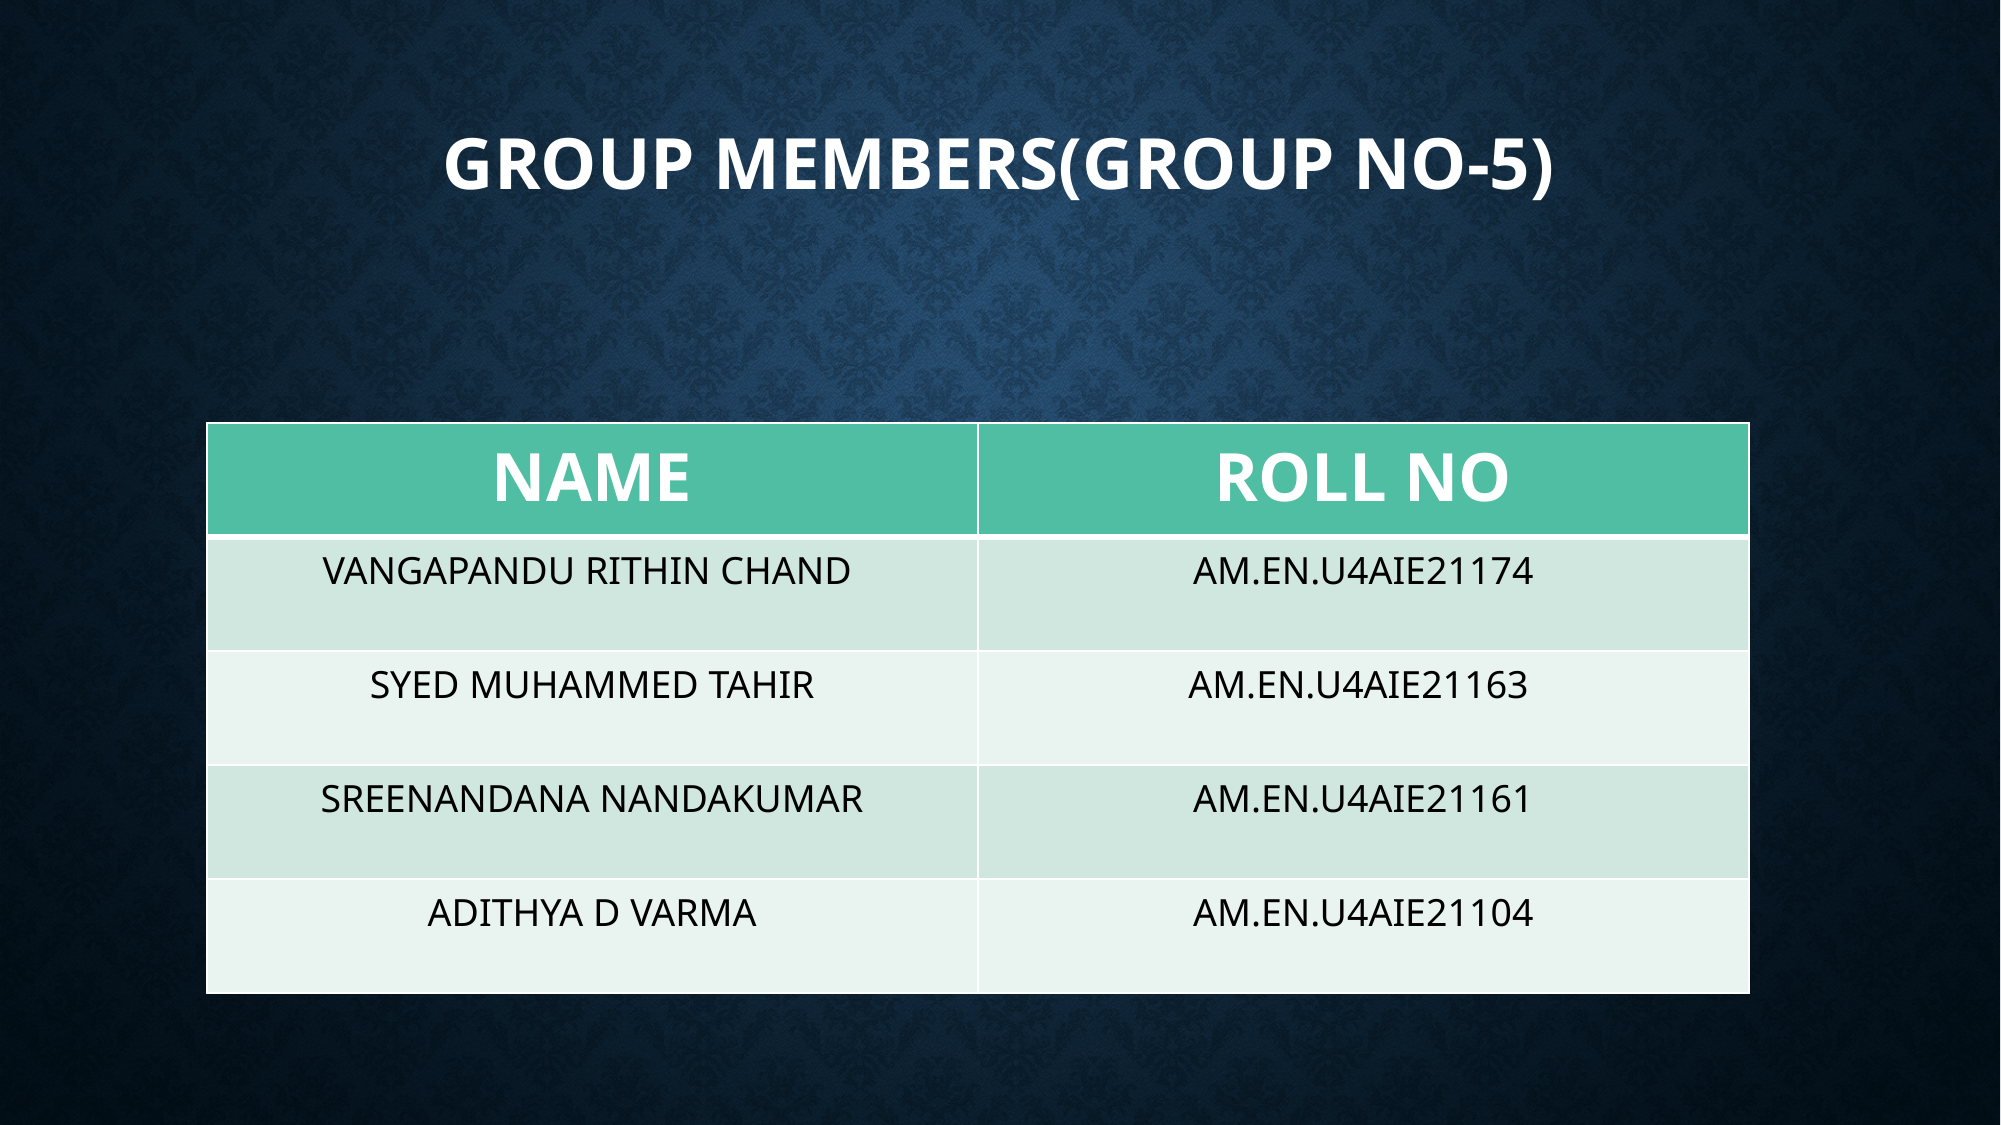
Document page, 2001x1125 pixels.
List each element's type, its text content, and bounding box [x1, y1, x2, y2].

table_cell AM.EN.U4AIE21161 [979, 766, 1748, 878]
table_cell SYED MUHAMMED TAHIR [208, 652, 977, 764]
table_cell AM.EN.U4AIE21163 [979, 652, 1748, 764]
table_cell AM.EN.U4AIE21174 [979, 540, 1748, 650]
table_header ROLL NO [979, 424, 1748, 534]
table_cell SREENANDANA NANDAKUMAR [208, 766, 977, 878]
table_cell ADITHYA D VARMA [208, 880, 977, 992]
table_cell AM.EN.U4AIE21104 [979, 880, 1748, 992]
table_cell VANGAPANDU RITHIN CHAND [208, 540, 977, 650]
table_header NAME [208, 424, 977, 534]
title GROUP MEMBERS(GROUP NO-5) [149, 99, 1849, 318]
